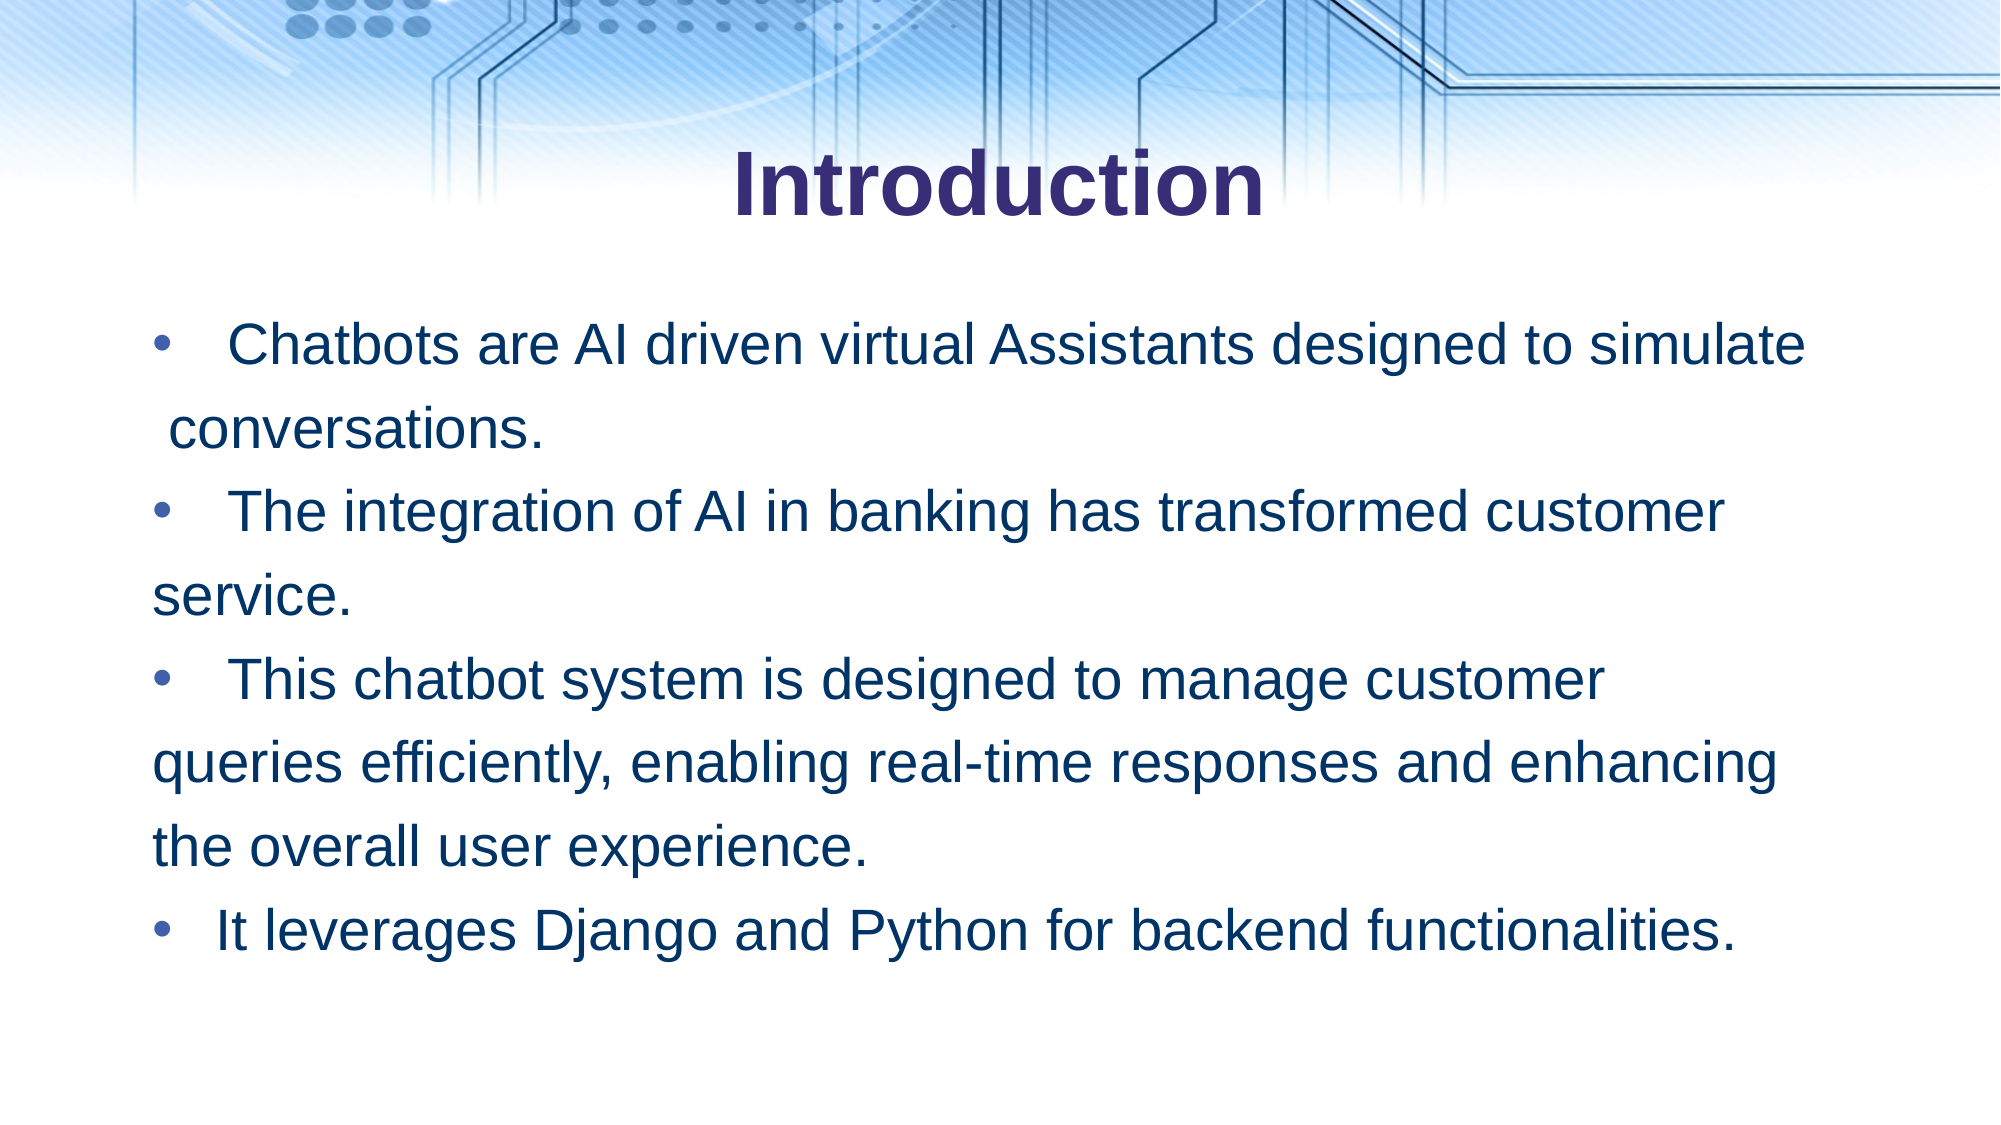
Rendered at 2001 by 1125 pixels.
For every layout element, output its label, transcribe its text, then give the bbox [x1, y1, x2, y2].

list Chatbots are AI driven virtual Assistants designed to simulate conversations. The integration of AI in banking has transformed customer service. This chatbot system is designed to manage customer queries efficiently, enabling real-time responses and enhancing the overall user experience. It leverages Django and Python for backend functionalities. [137, 306, 1916, 1065]
picture [0, 0, 2000, 454]
title Introduction [137, 93, 1863, 278]
